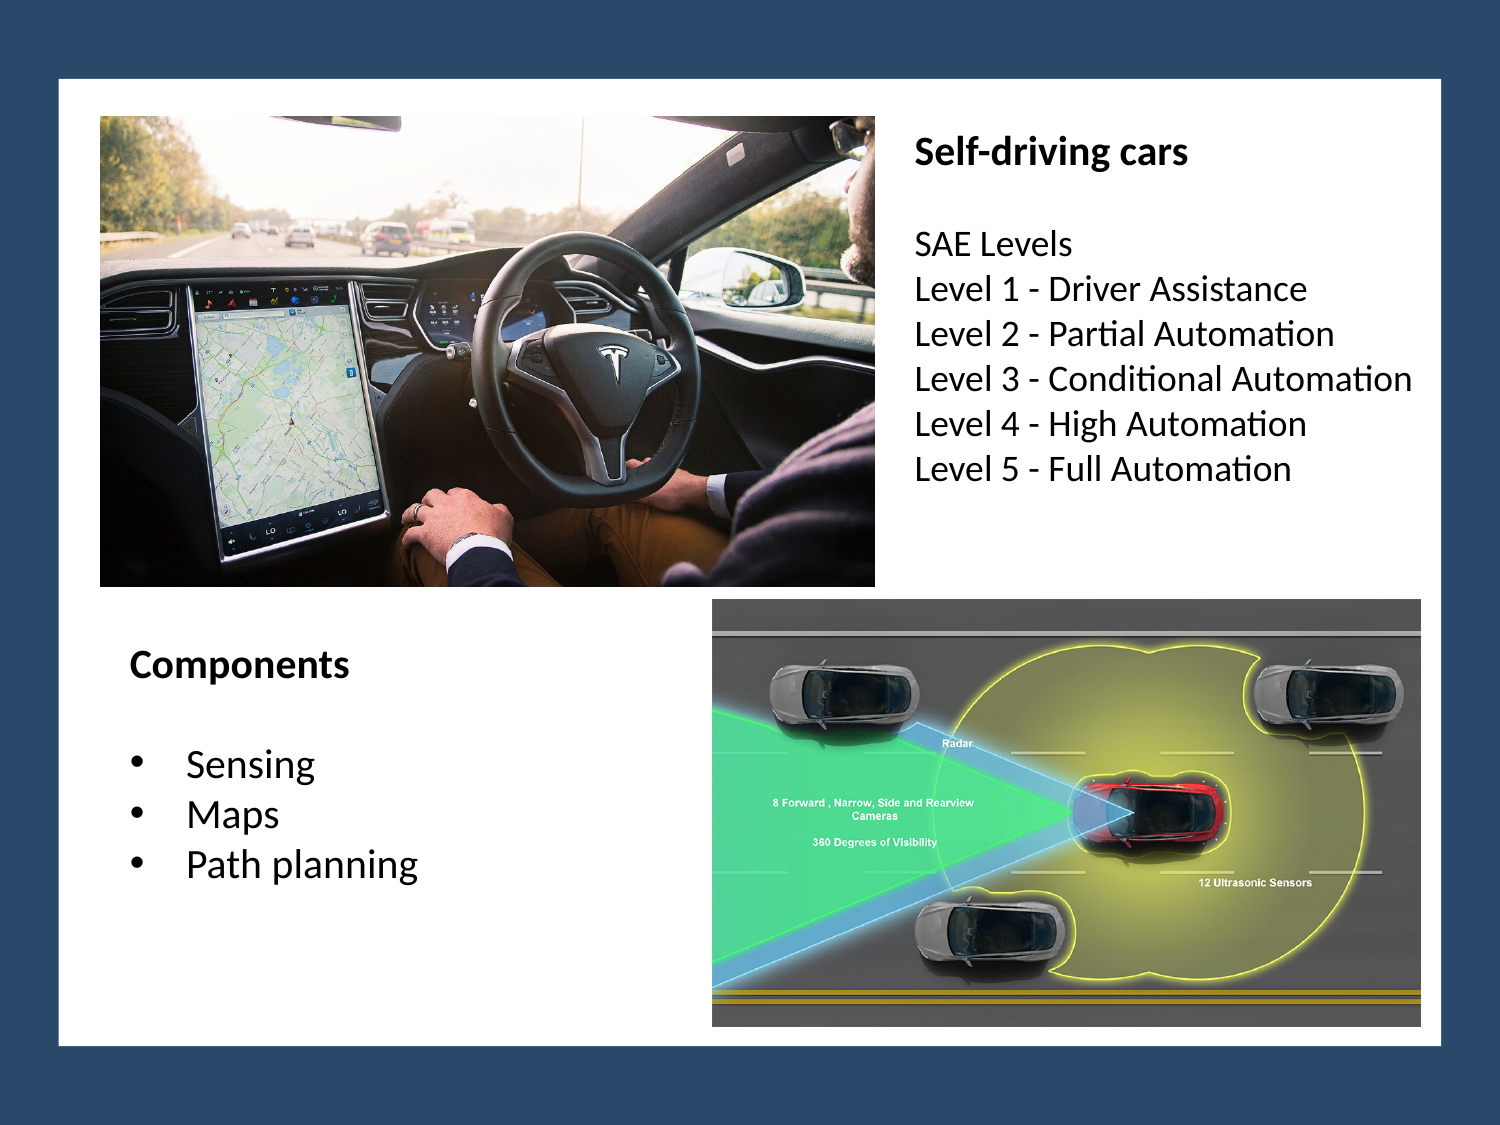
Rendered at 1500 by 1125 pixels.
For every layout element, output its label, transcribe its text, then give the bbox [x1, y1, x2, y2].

text_box [58, 78, 1442, 1047]
picture [712, 599, 1421, 1027]
text_box Components Sensing Maps Path planning [114, 629, 434, 894]
text_box [0, 0, 1500, 1125]
text_box Self-driving cars SAE Levels Level 1 - Driver Assistance Level 2 - Partial Automation Level 3 - Conditional Automation Level 4 - High Automation Level 5 - Full Automation [899, 116, 1437, 497]
picture [100, 116, 875, 587]
